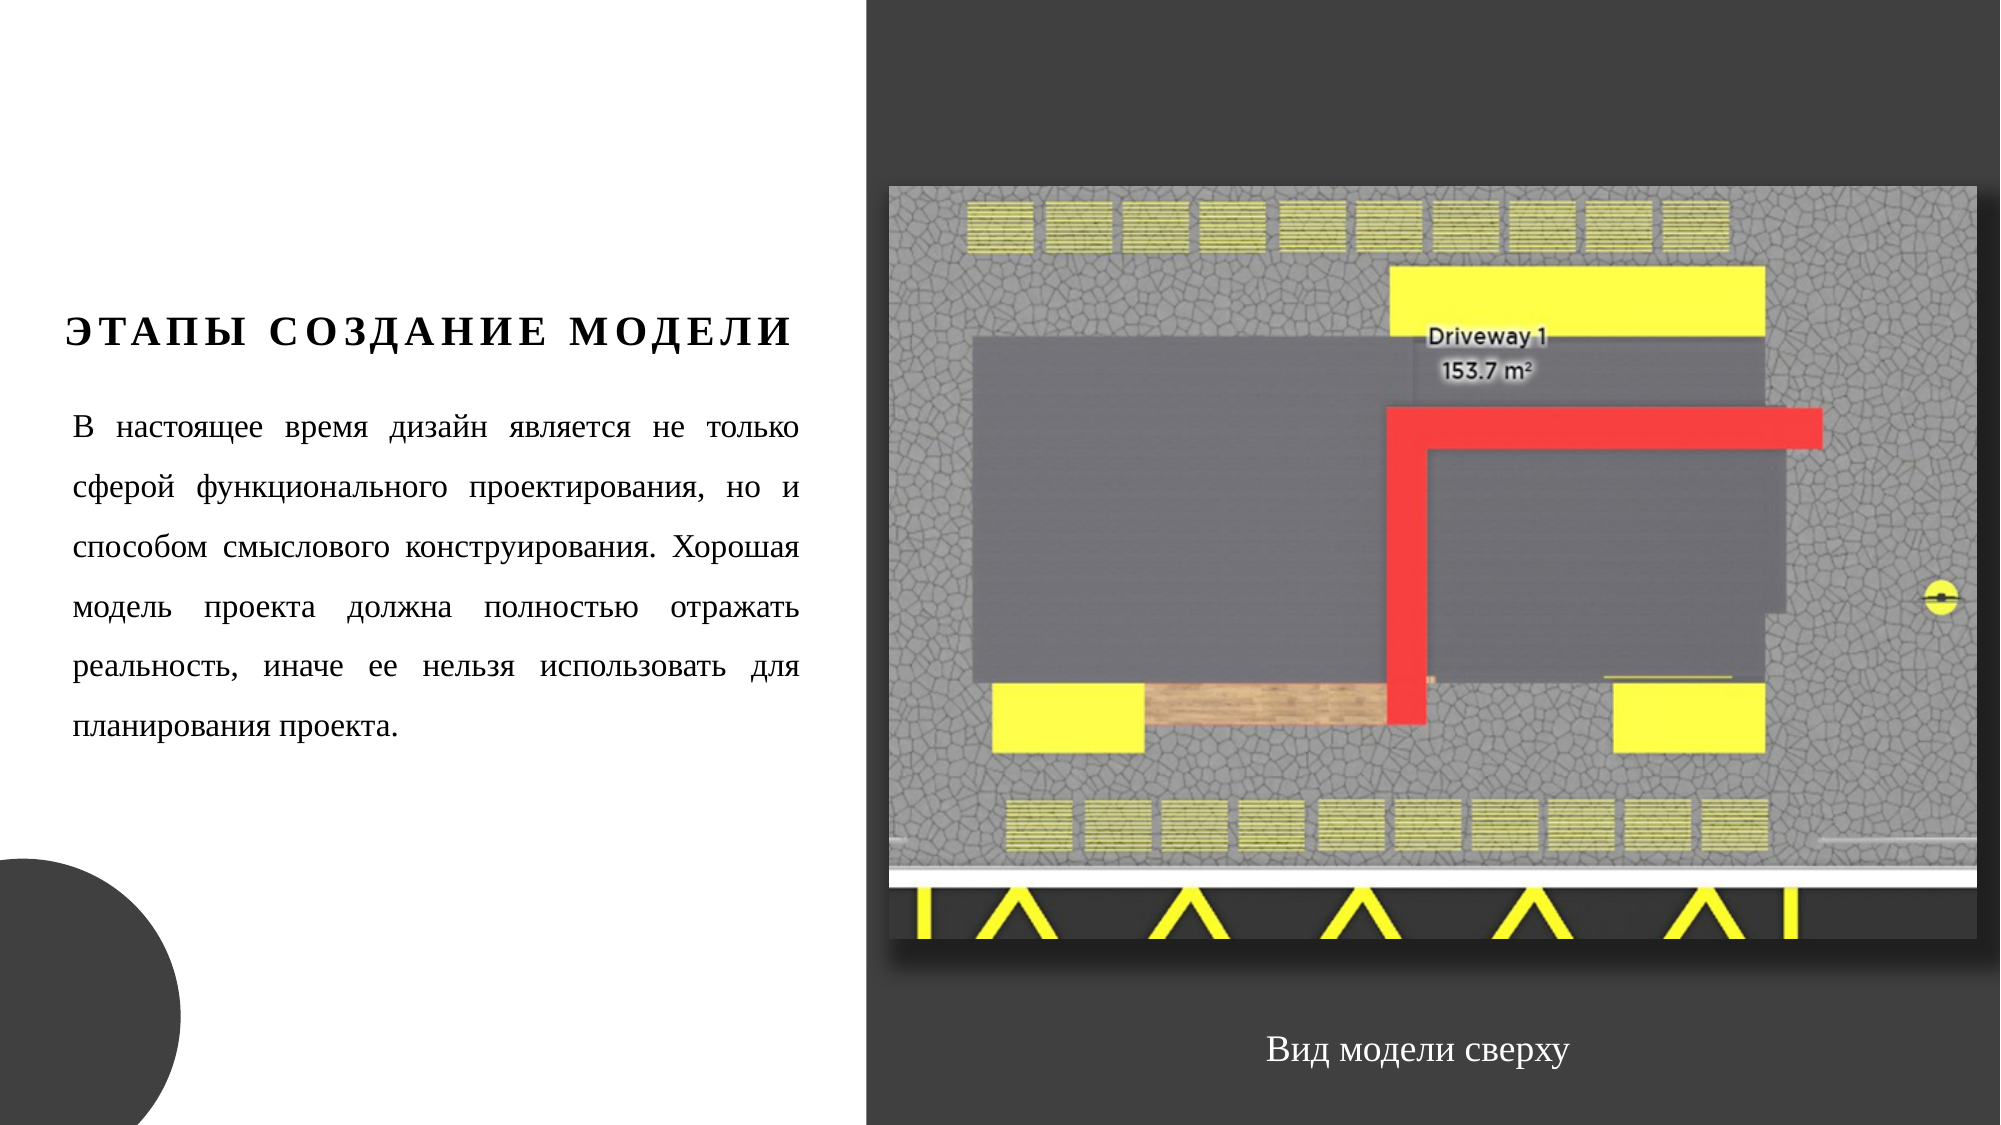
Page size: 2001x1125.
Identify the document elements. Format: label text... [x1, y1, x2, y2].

text_box [865, 0, 2000, 1125]
picture [889, 185, 1978, 939]
text_box В настоящее время дизайн является не только сферой функционального проектирования, но и способом смыслового конструирования. Хорошая модель проекта должна полностью отражать реальность, иначе ее нельзя использовать для планирования проекта. [57, 376, 816, 751]
text_box Вид модели сверху [1251, 1016, 1615, 1077]
text_box [0, 857, 182, 1125]
text_box ЭТАПЫ СОЗДАНИЕ МОДЕЛИ [49, 296, 825, 362]
